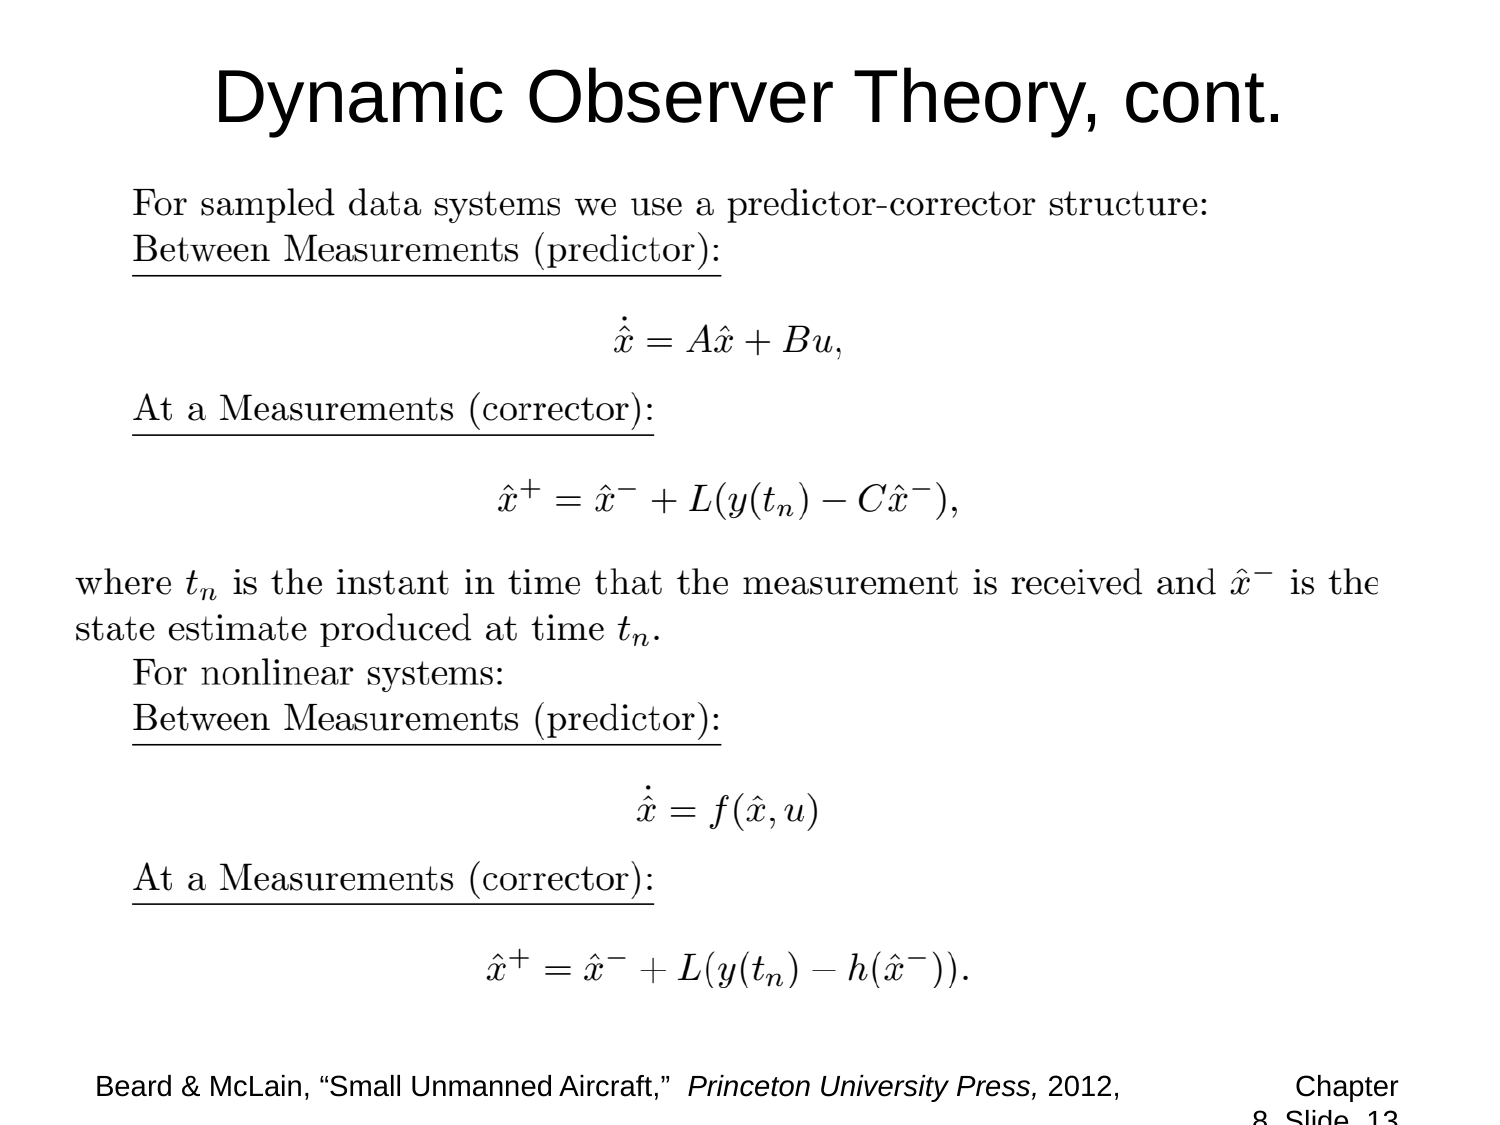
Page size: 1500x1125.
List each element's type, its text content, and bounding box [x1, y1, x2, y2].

picture [74, 187, 1378, 989]
title Dynamic Observer Theory, cont. [74, 32, 1426, 153]
